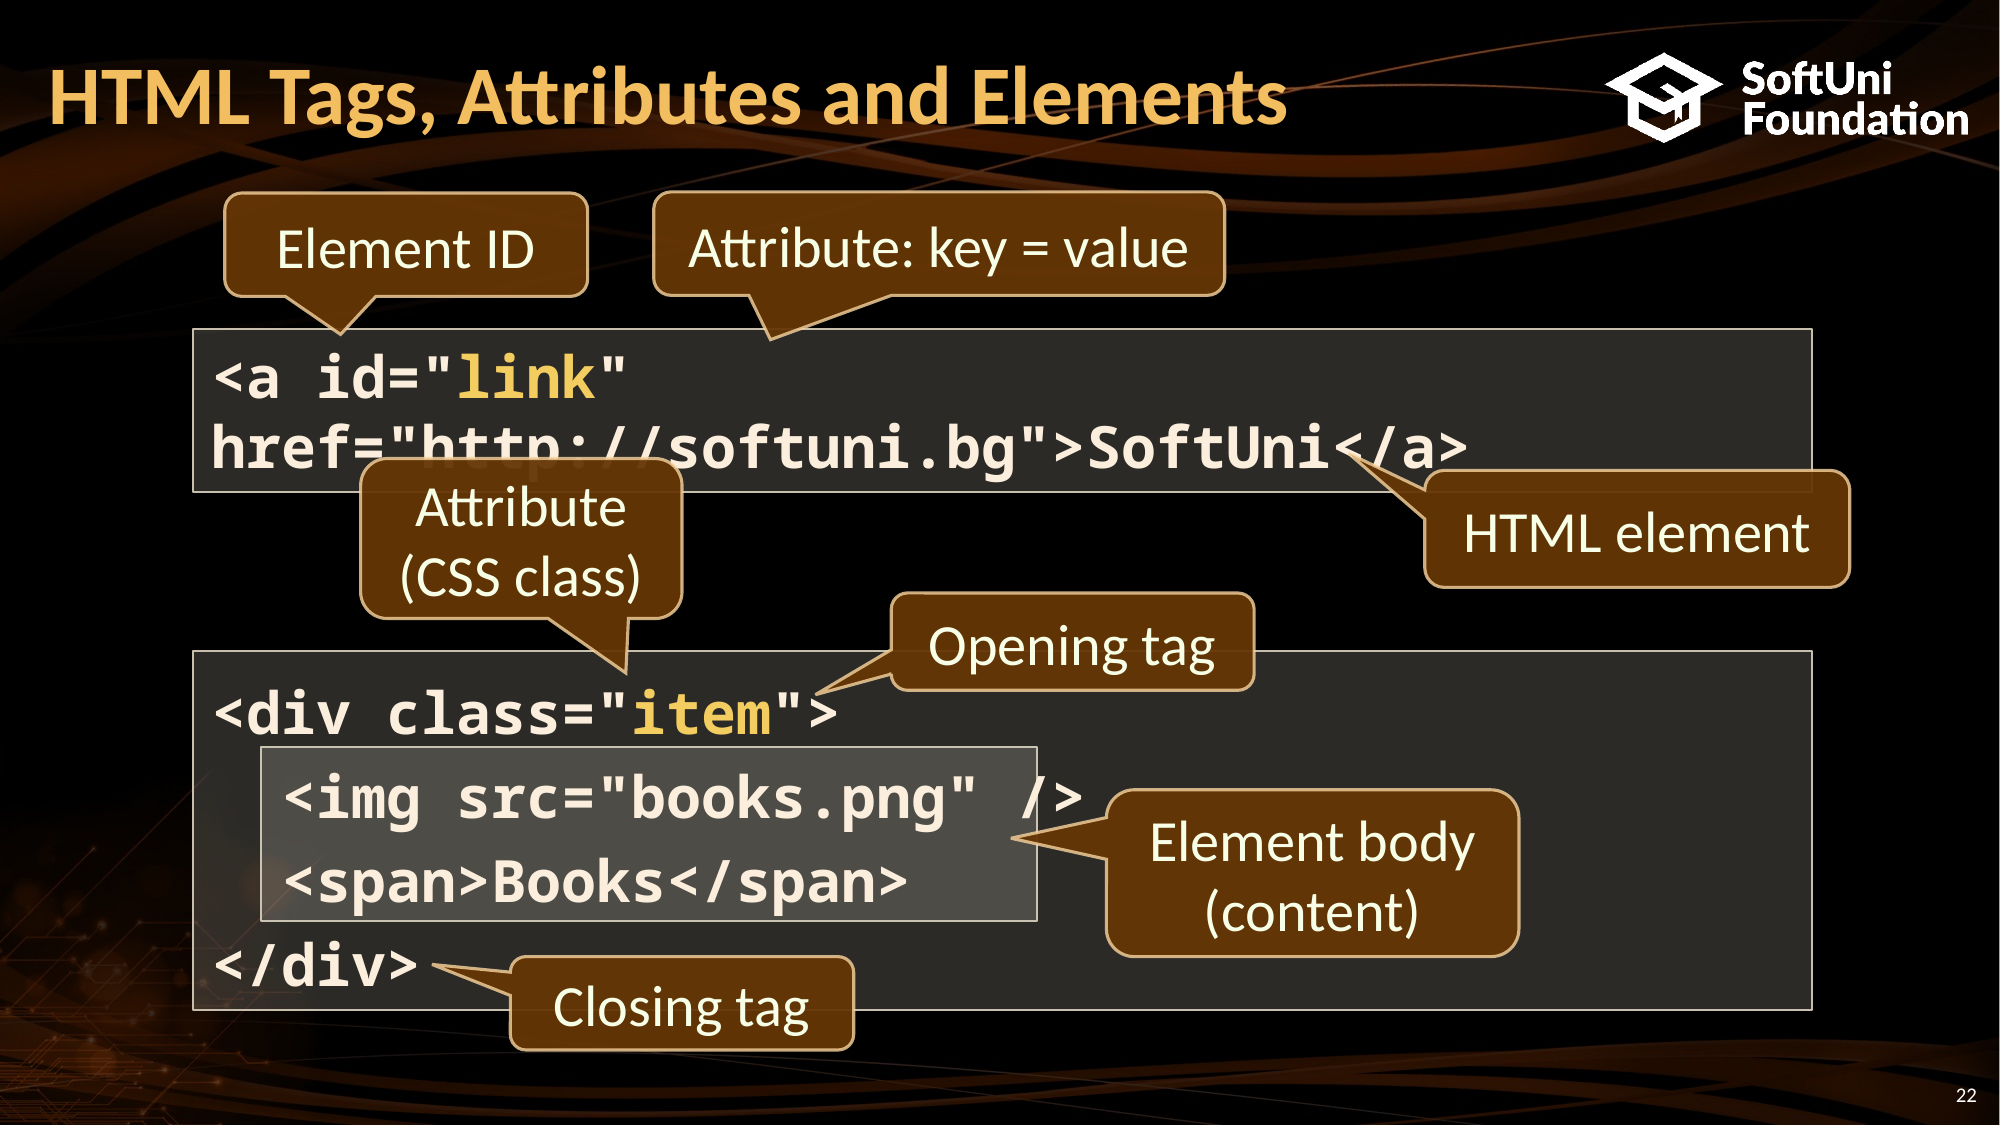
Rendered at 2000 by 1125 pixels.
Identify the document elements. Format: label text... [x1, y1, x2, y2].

slide_number 22 [1882, 1074, 1983, 1113]
text_box HTML element [1347, 452, 1851, 589]
picture [0, 0, 2000, 1125]
text_box <a id="link" href="http://softuni.bg">SoftUni</a> [193, 328, 1813, 493]
text_box Element ID [223, 191, 589, 336]
text_box Attribute: key = value [652, 190, 1226, 341]
text_box Closing tag [431, 955, 855, 1052]
text_box Opening tag [814, 591, 1256, 696]
text_box Element body (content) [1010, 788, 1520, 958]
title HTML Tags, Attributes and Elements [30, 6, 1602, 189]
text_box Attribute (CSS class) [359, 457, 684, 675]
text_box <div class="item"> <img src="books.png" /> <span>Books</span> </div> [193, 650, 1813, 1011]
